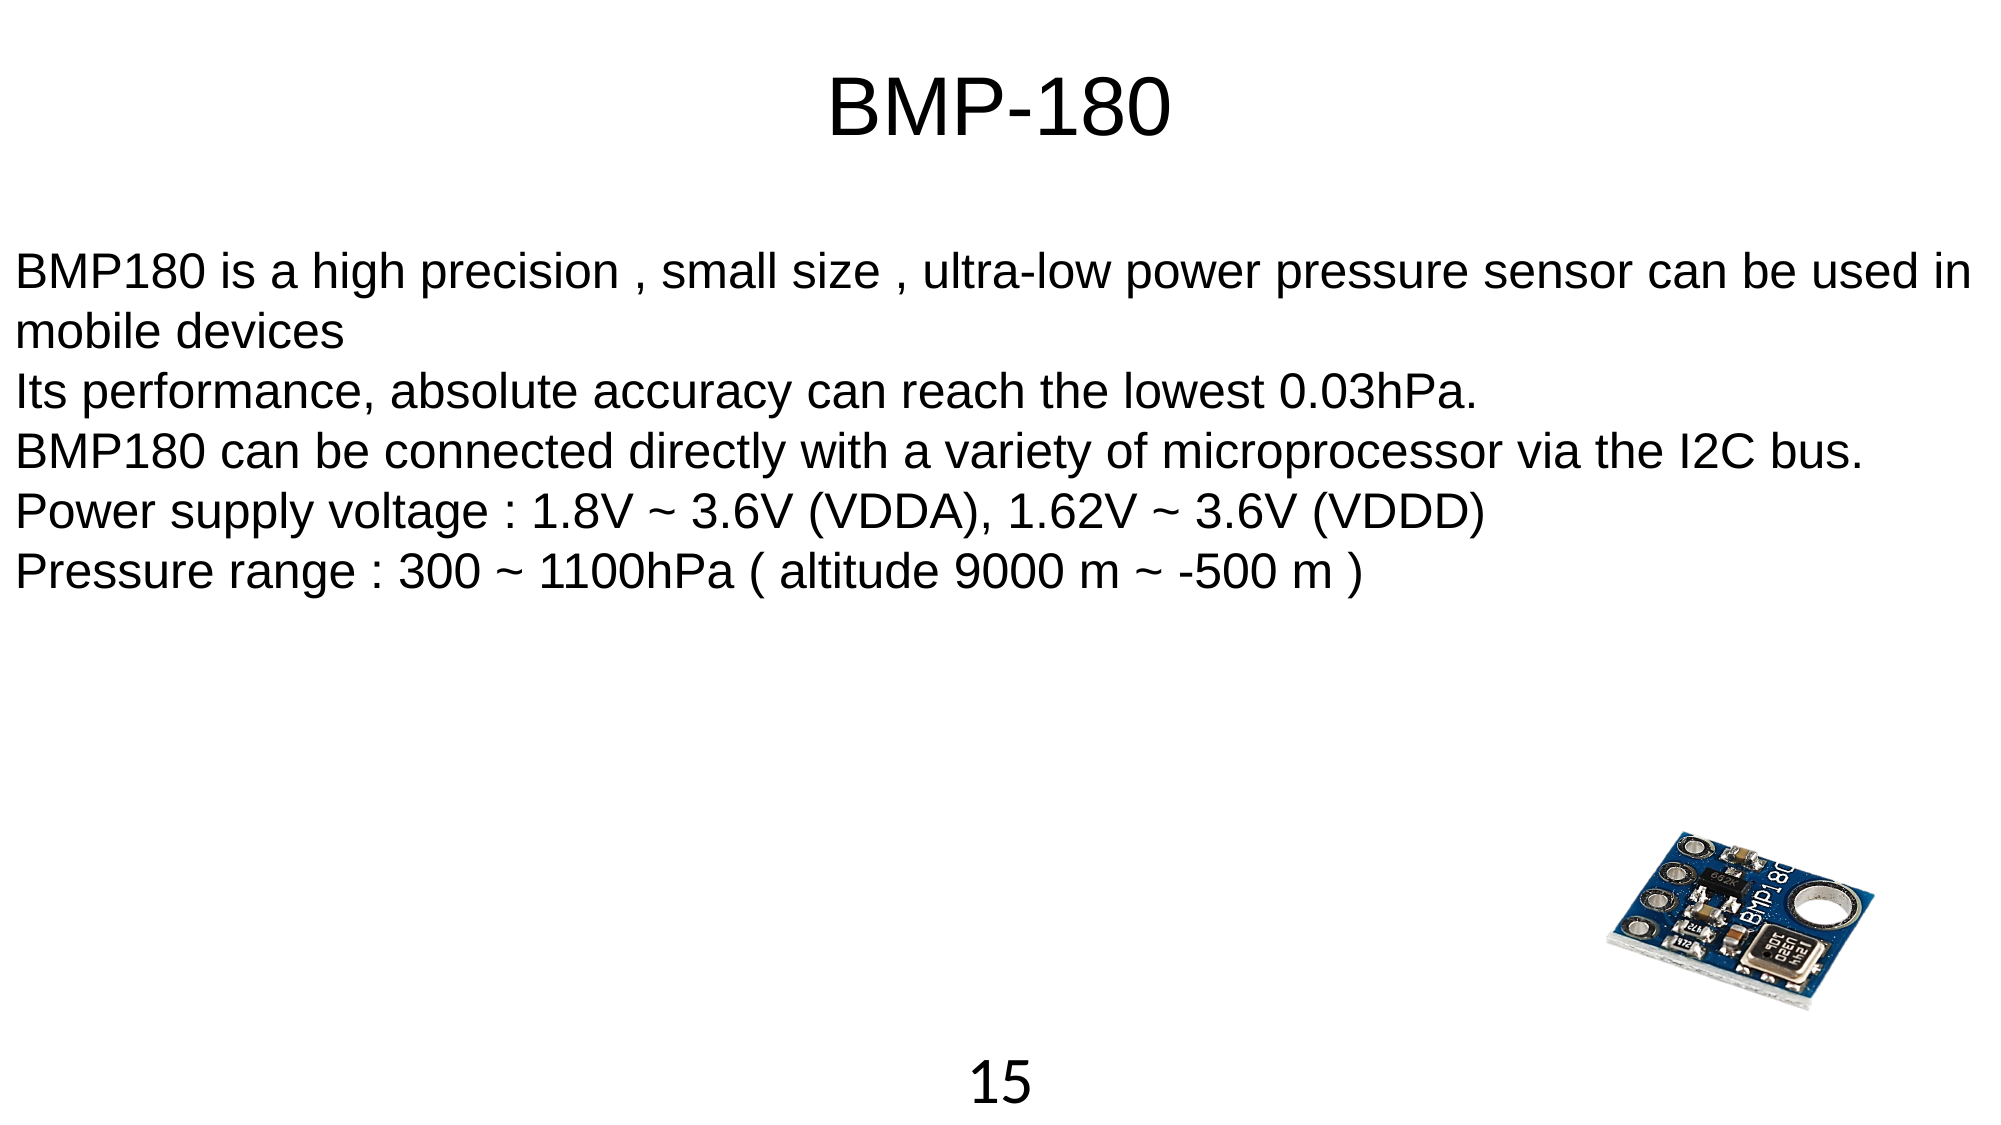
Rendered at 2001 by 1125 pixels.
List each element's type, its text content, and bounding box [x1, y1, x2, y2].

title BMP-180 [0, 0, 2000, 218]
text_box 15 [0, 1029, 2000, 1124]
text_box BMP180 is a high precision , small size , ultra-low power pressure sensor can be used in mobile devices Its performance, absolute accuracy can reach the lowest 0.03hPa. BMP180 can be connected directly with a variety of microprocessor via the I2C bus. Power supply voltage : 1.8V ~ 3.6V (VDDA), 1.62V ~ 3.6V (VDDD) Pressure range : 300 ~ 1100hPa ( altitude 9000 m ~ -500 m ) [0, 231, 2000, 606]
picture [1498, 796, 1989, 1050]
